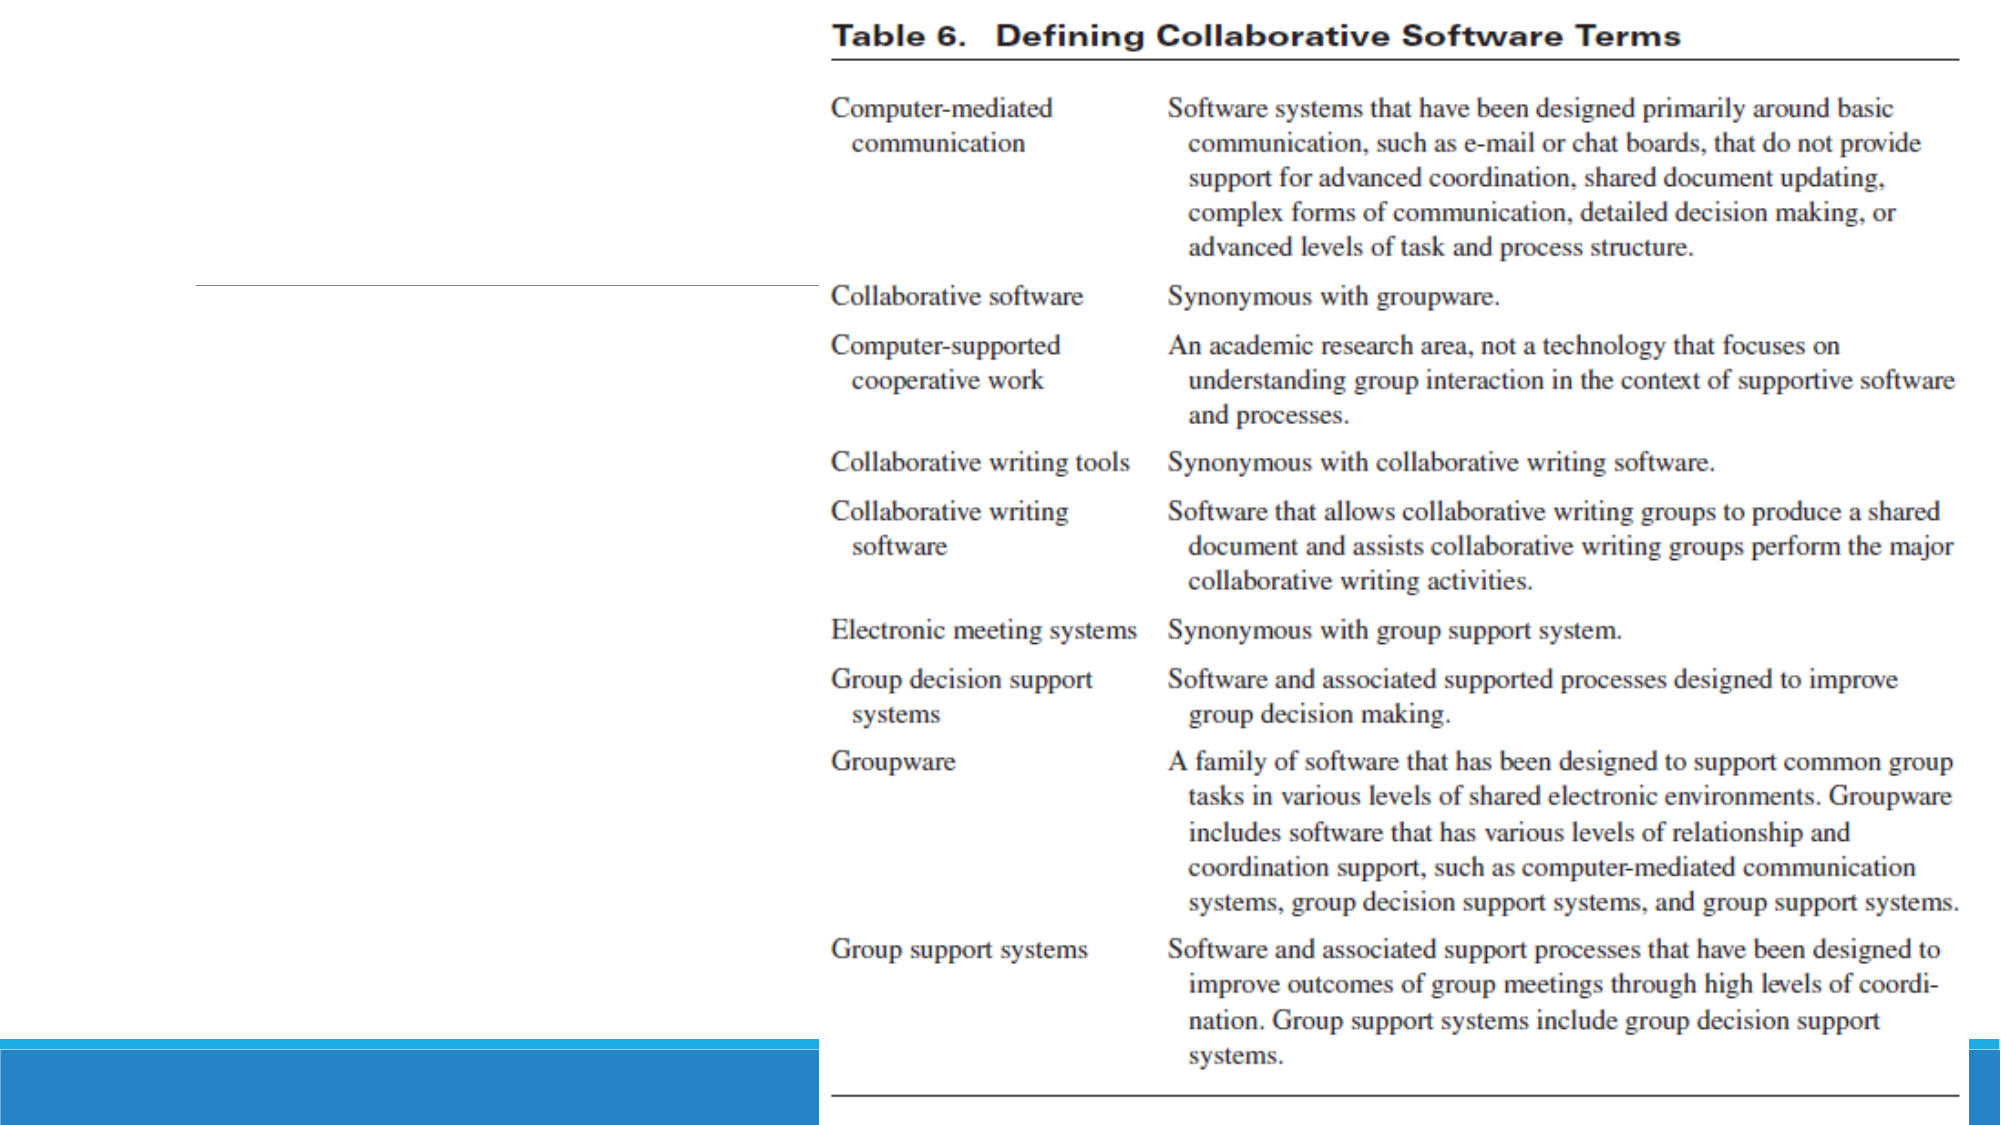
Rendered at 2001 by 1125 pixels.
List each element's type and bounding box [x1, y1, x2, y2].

picture [818, 0, 1970, 1125]
